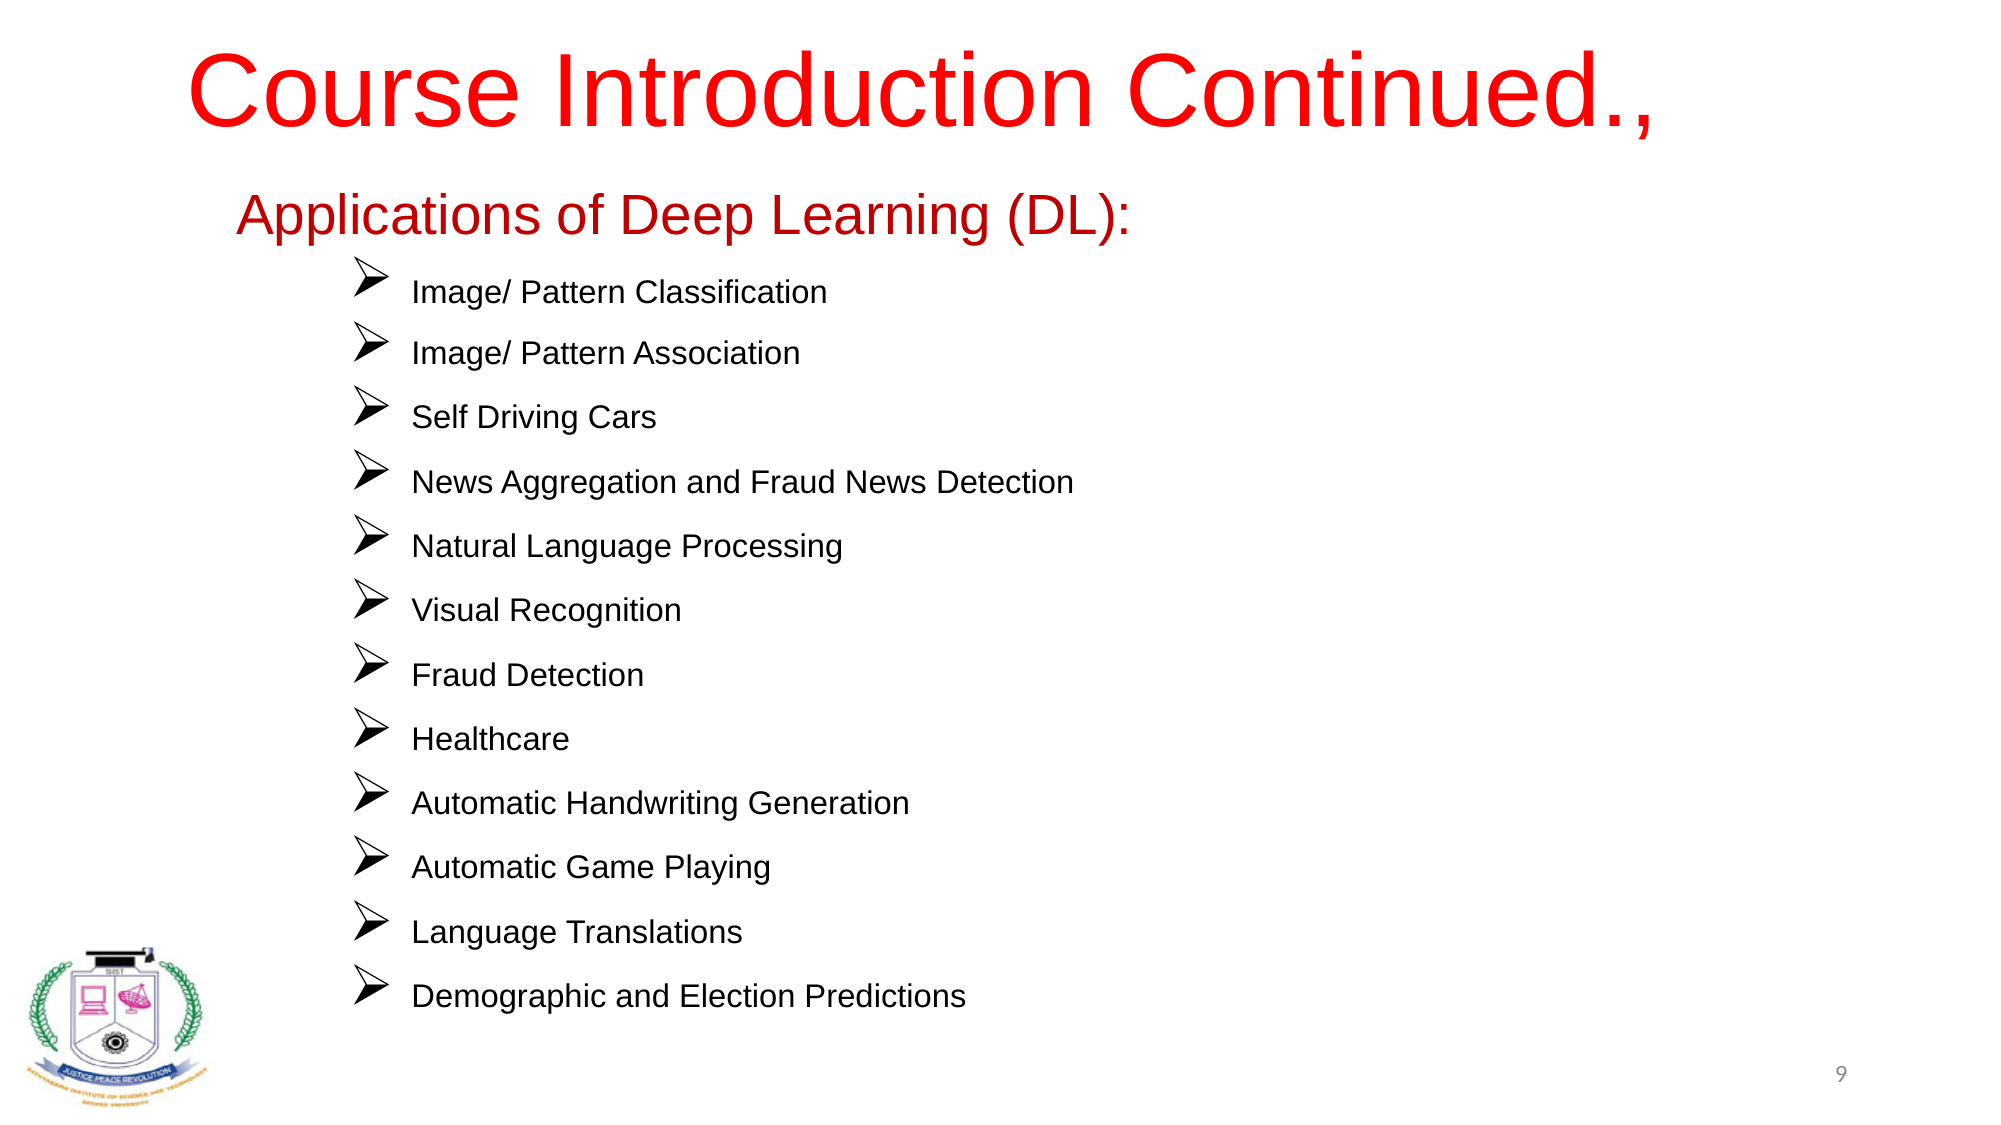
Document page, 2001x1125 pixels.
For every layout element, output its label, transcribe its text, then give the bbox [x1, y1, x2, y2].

title Course Introduction Continued., [110, 28, 1737, 157]
picture [0, 931, 222, 1125]
text_box Applications of Deep Learning (DL): Image/ Pattern Classification Image/ Pattern Association Self Driving Cars News Aggregation and Fraud News Detection Natural Language Processing Visual Recognition Fraud Detection Healthcare Automatic Handwriting Generation Automatic Game Playing Language Translations Demographic and Election Predictions [221, 178, 1869, 1029]
slide_number 9 [1412, 1042, 1863, 1103]
